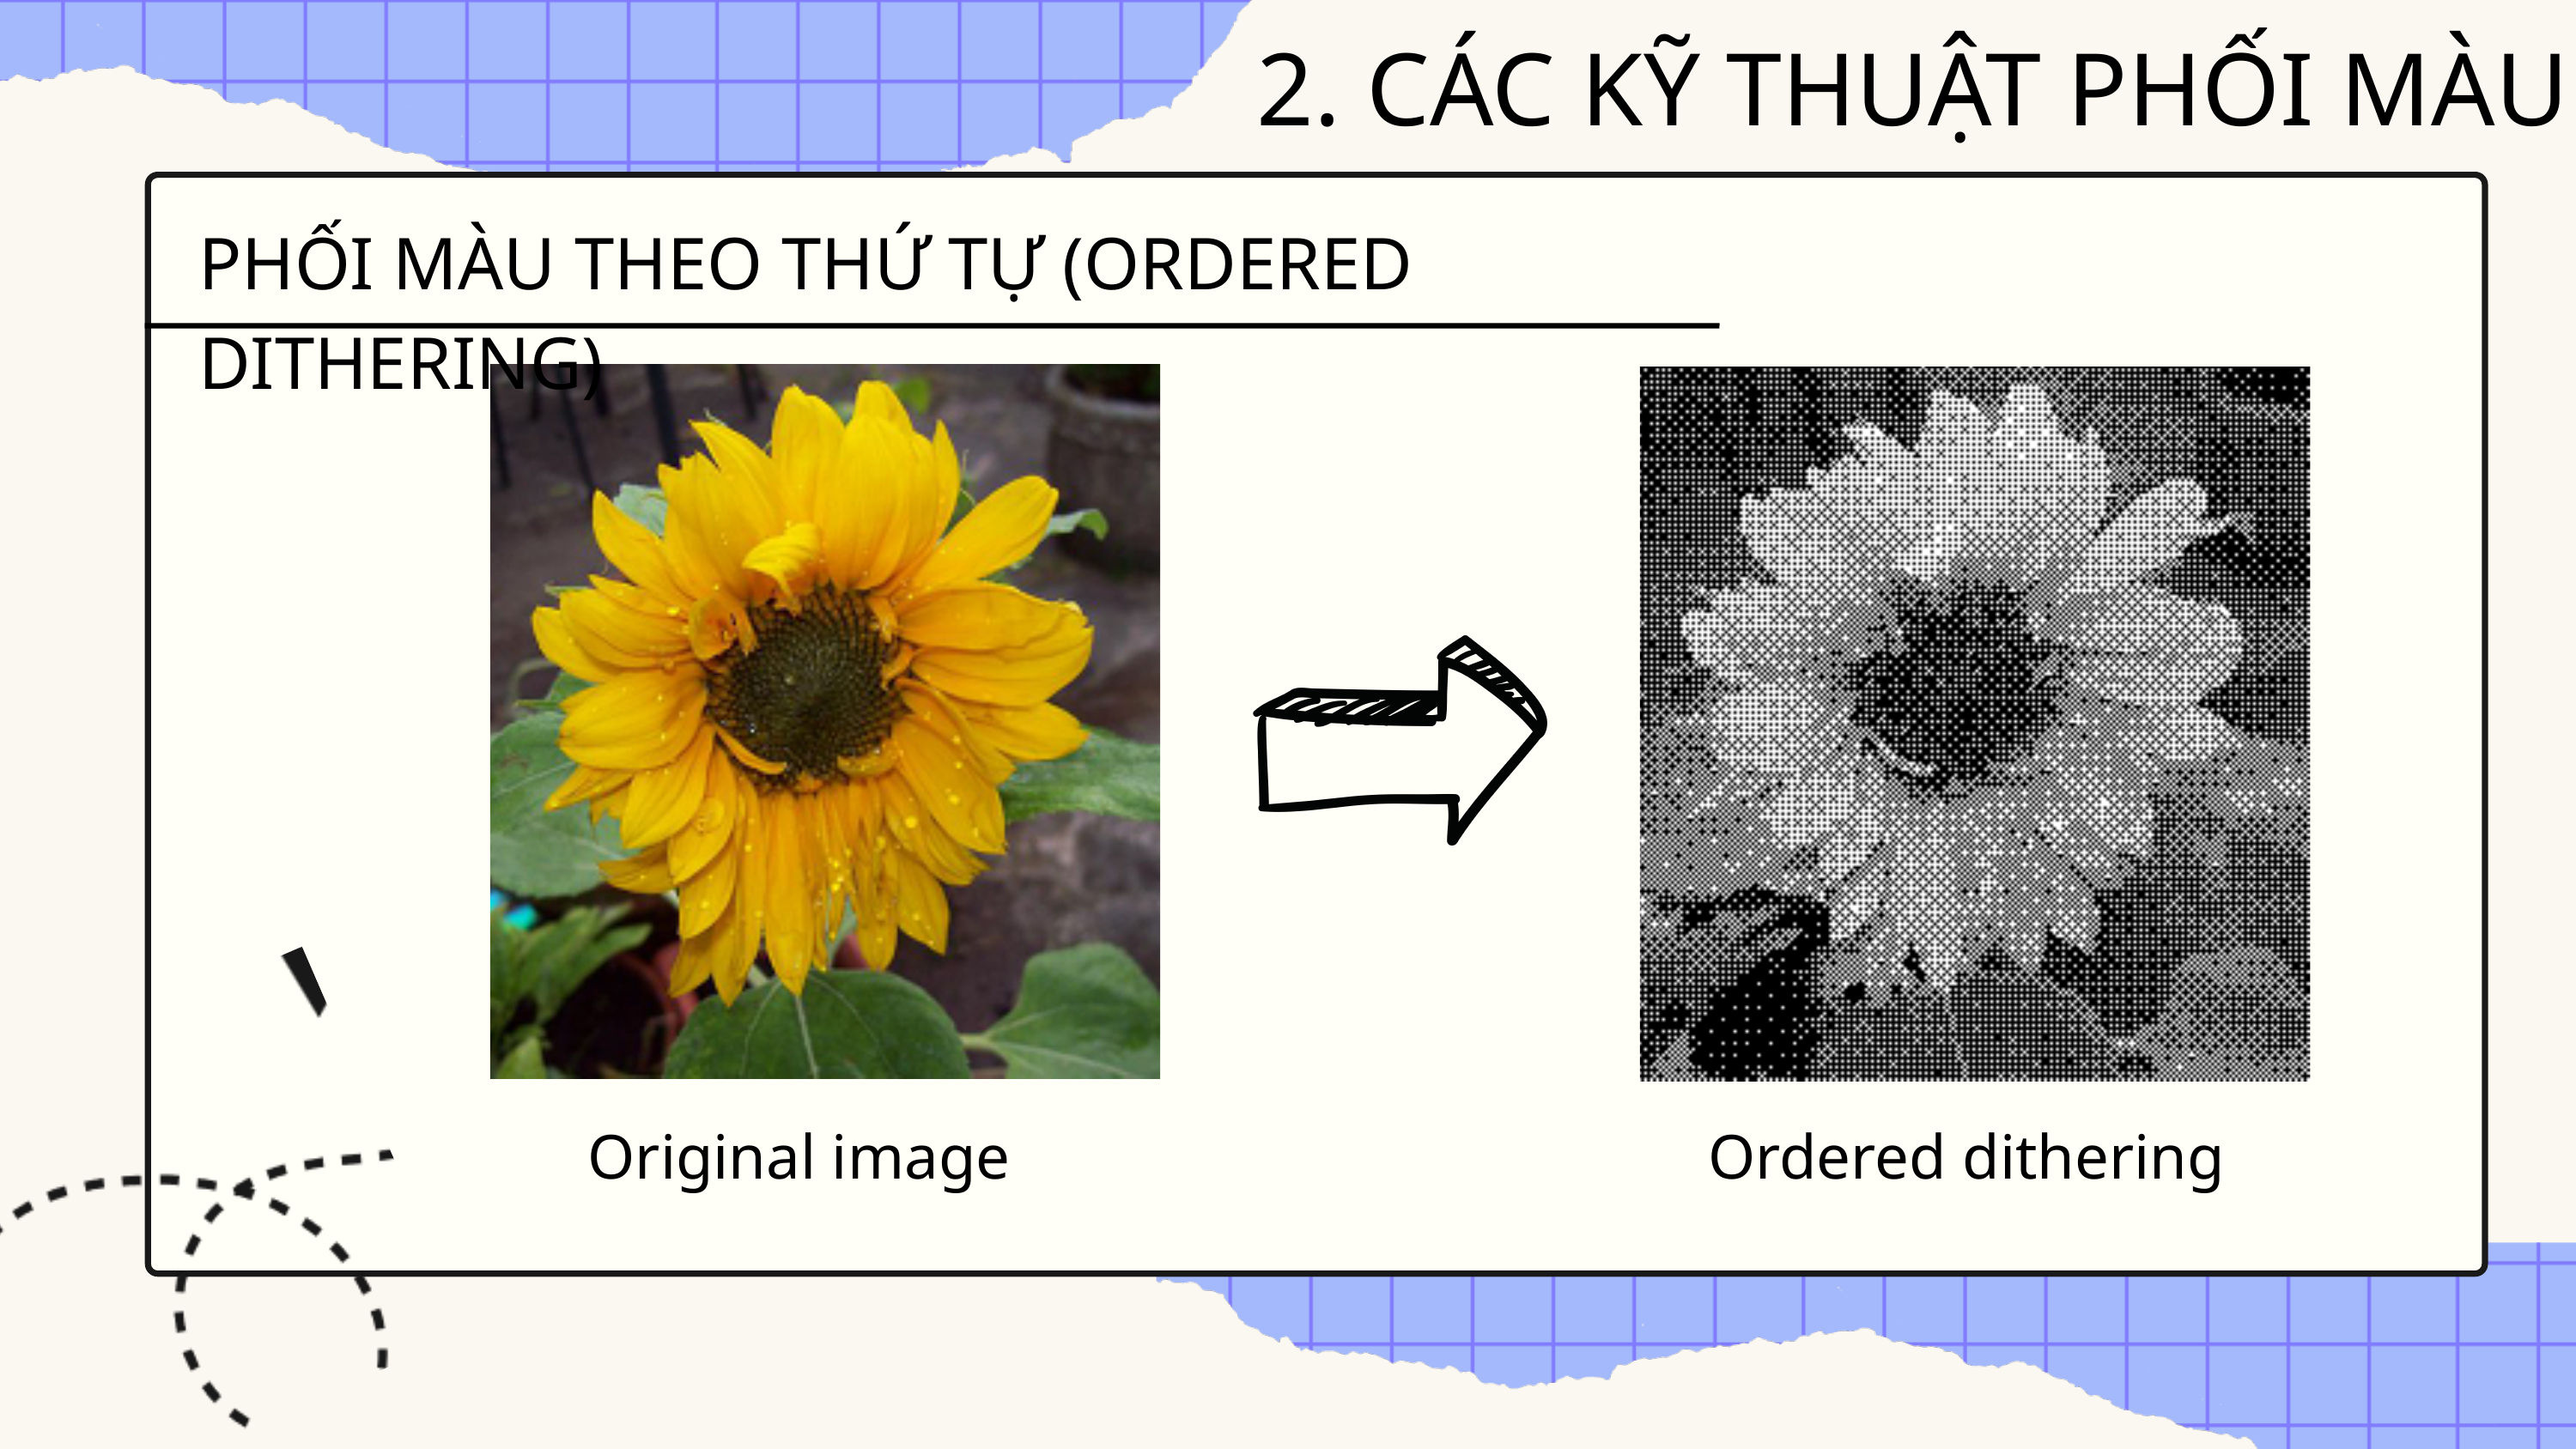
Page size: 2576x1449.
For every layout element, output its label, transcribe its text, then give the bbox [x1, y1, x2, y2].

text_box [0, 1017, 470, 1449]
text_box [0, 0, 1288, 239]
text_box [1156, 1242, 2576, 1449]
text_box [144, 171, 2488, 1277]
text_box 2. CÁC KỸ THUẬT PHỐI MÀU [837, 19, 2576, 146]
